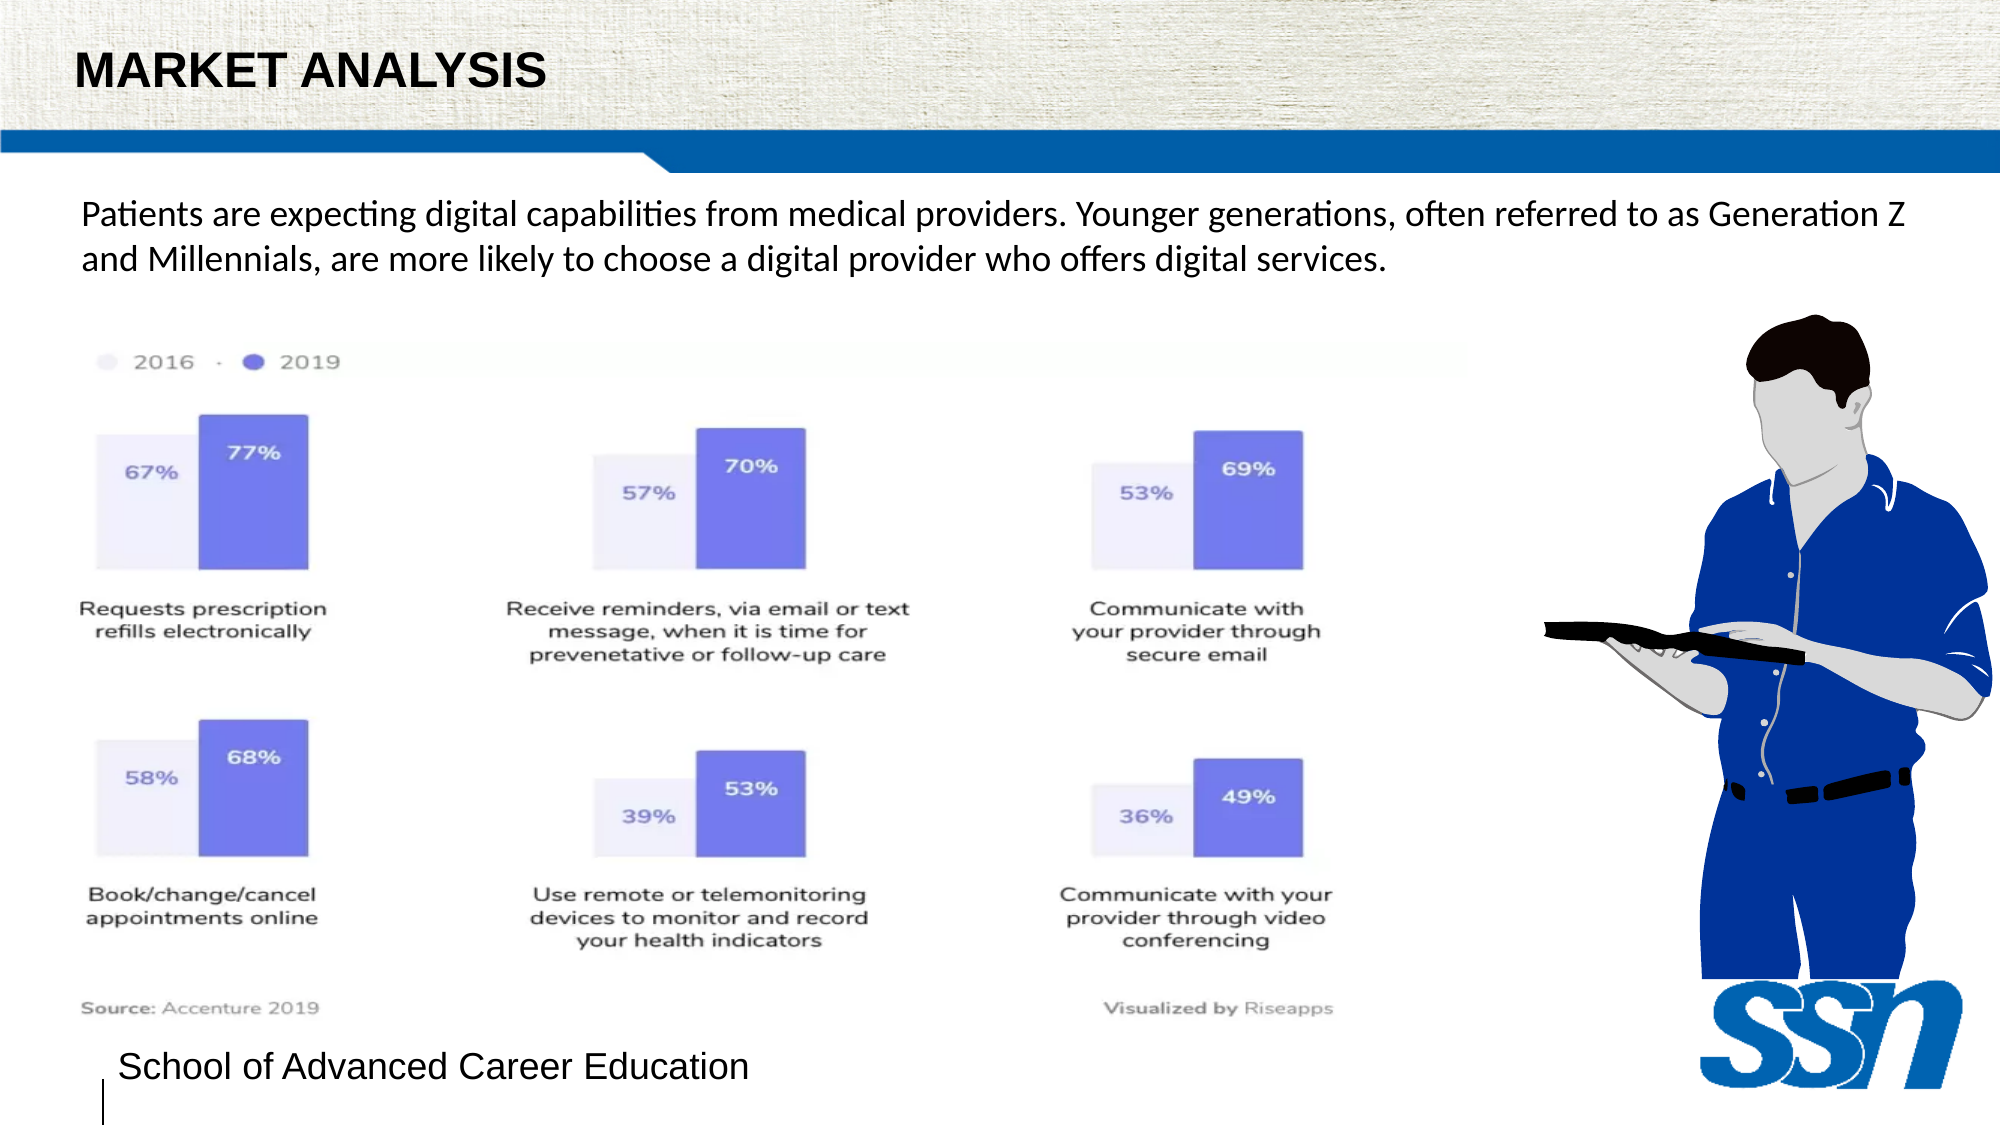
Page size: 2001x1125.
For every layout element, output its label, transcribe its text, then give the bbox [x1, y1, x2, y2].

text_box Patients are expecting digital capabilities from medical providers. Younger generations, often referred to as Generation Z and Millennials, are more likely to choose a digital provider who offers digital services. [66, 181, 1934, 286]
picture [41, 342, 1468, 1021]
text_box Market ANALYSIS [66, 5, 1934, 129]
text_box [1543, 307, 2000, 980]
picture [1698, 980, 1965, 1094]
picture [0, 0, 2000, 173]
